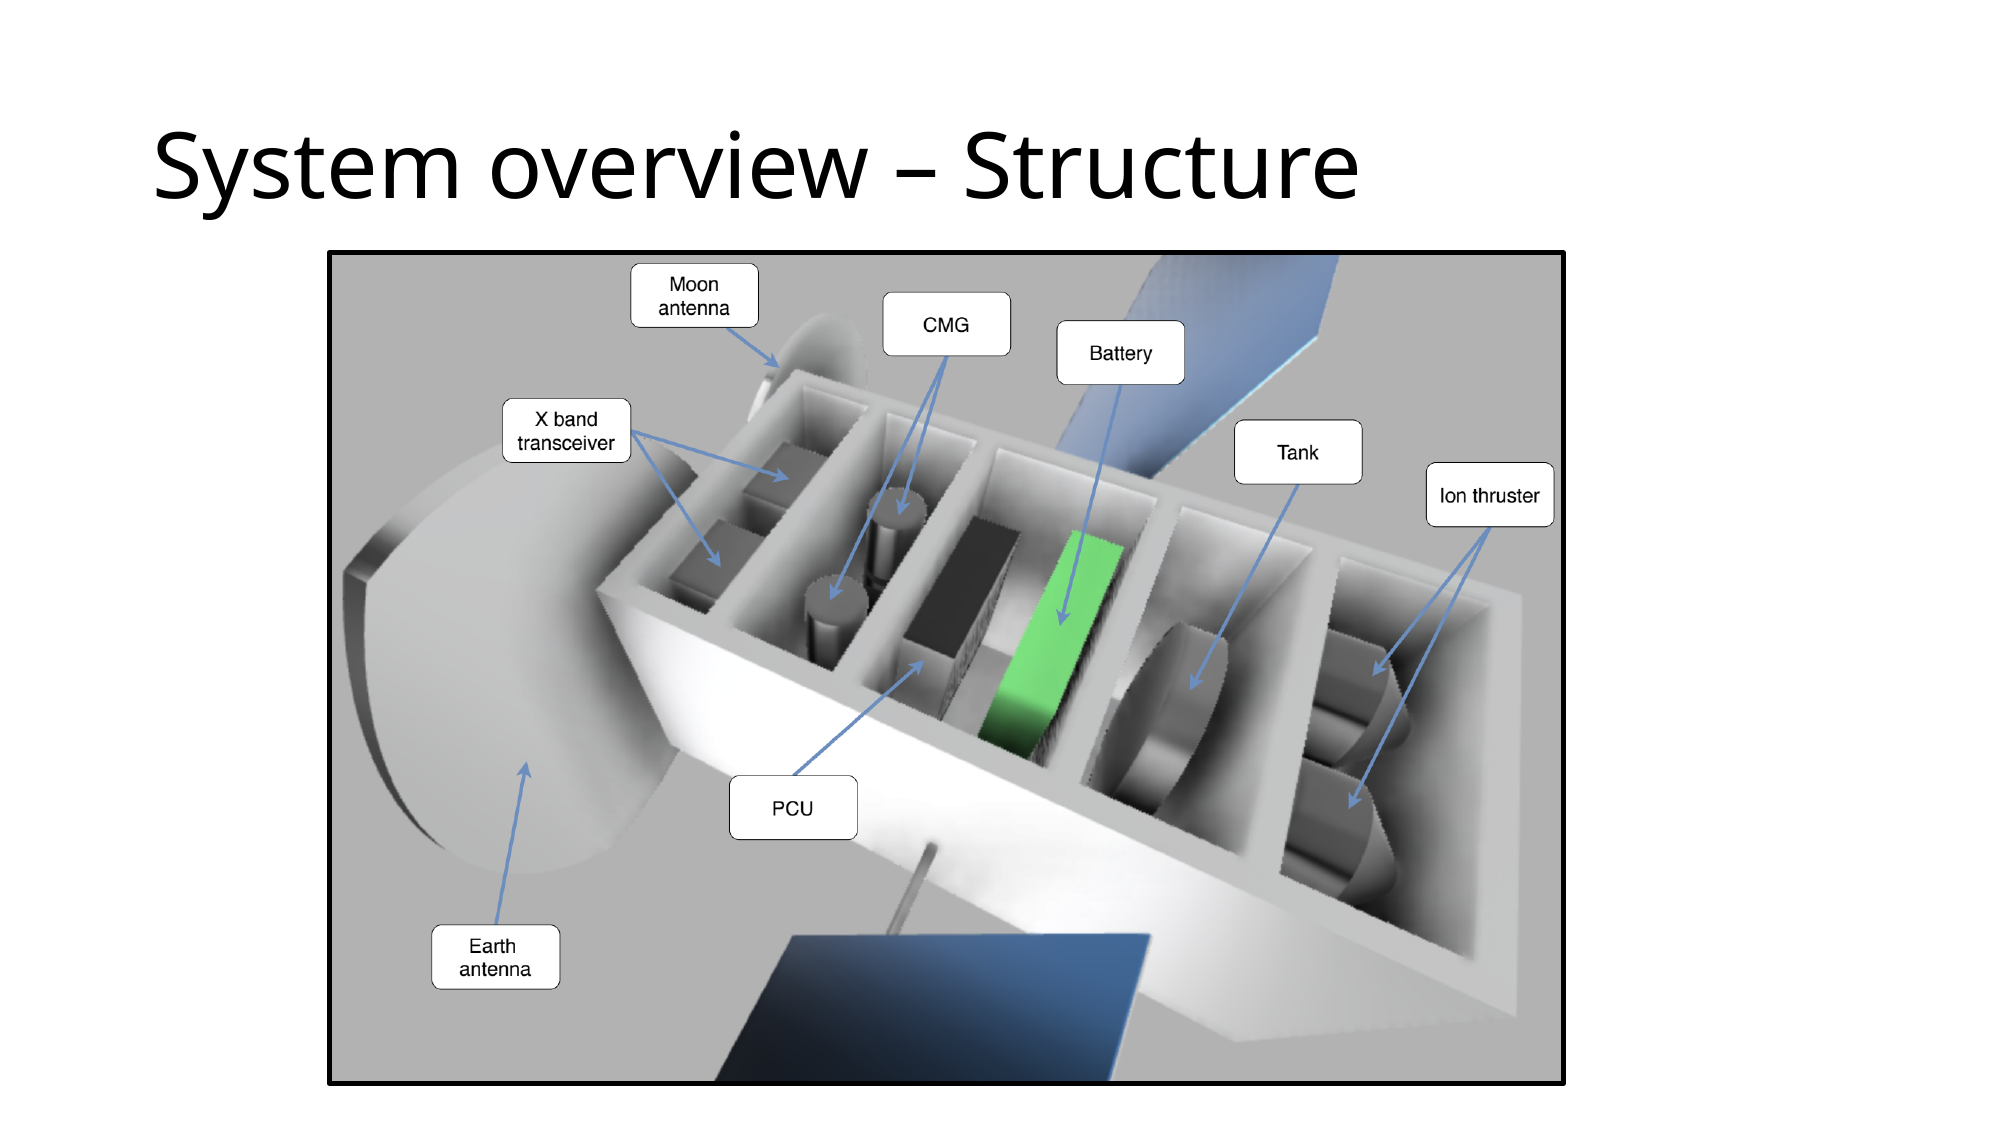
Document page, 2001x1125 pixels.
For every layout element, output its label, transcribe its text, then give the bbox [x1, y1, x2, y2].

title System overview – Structure [137, 59, 1863, 278]
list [331, 255, 1562, 1082]
